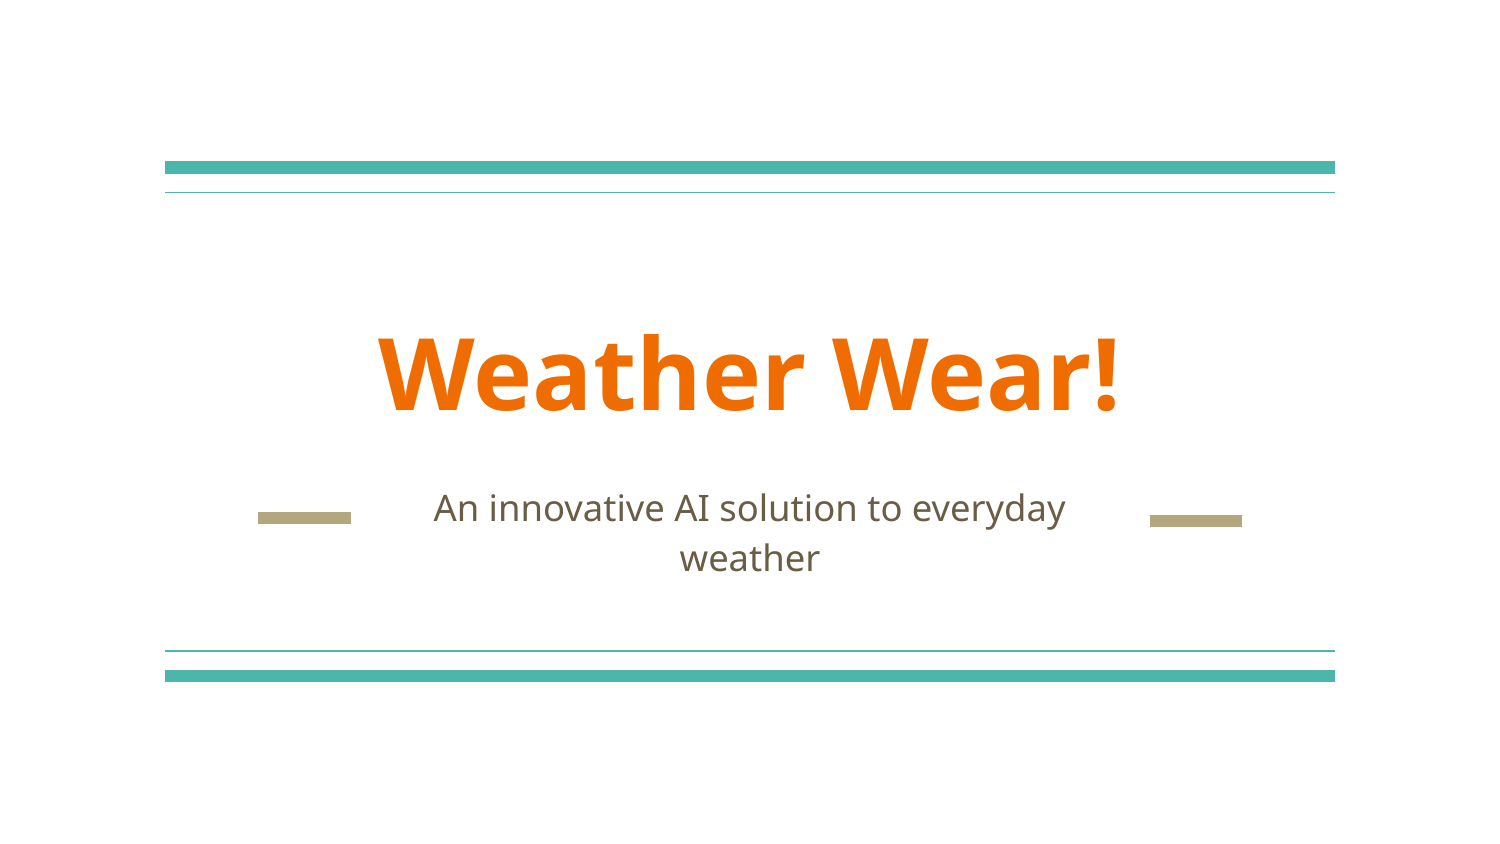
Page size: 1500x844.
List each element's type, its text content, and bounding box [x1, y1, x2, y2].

subtitle An innovative AI solution to everyday weather [350, 467, 1150, 598]
title Weather Wear! [164, 287, 1336, 456]
